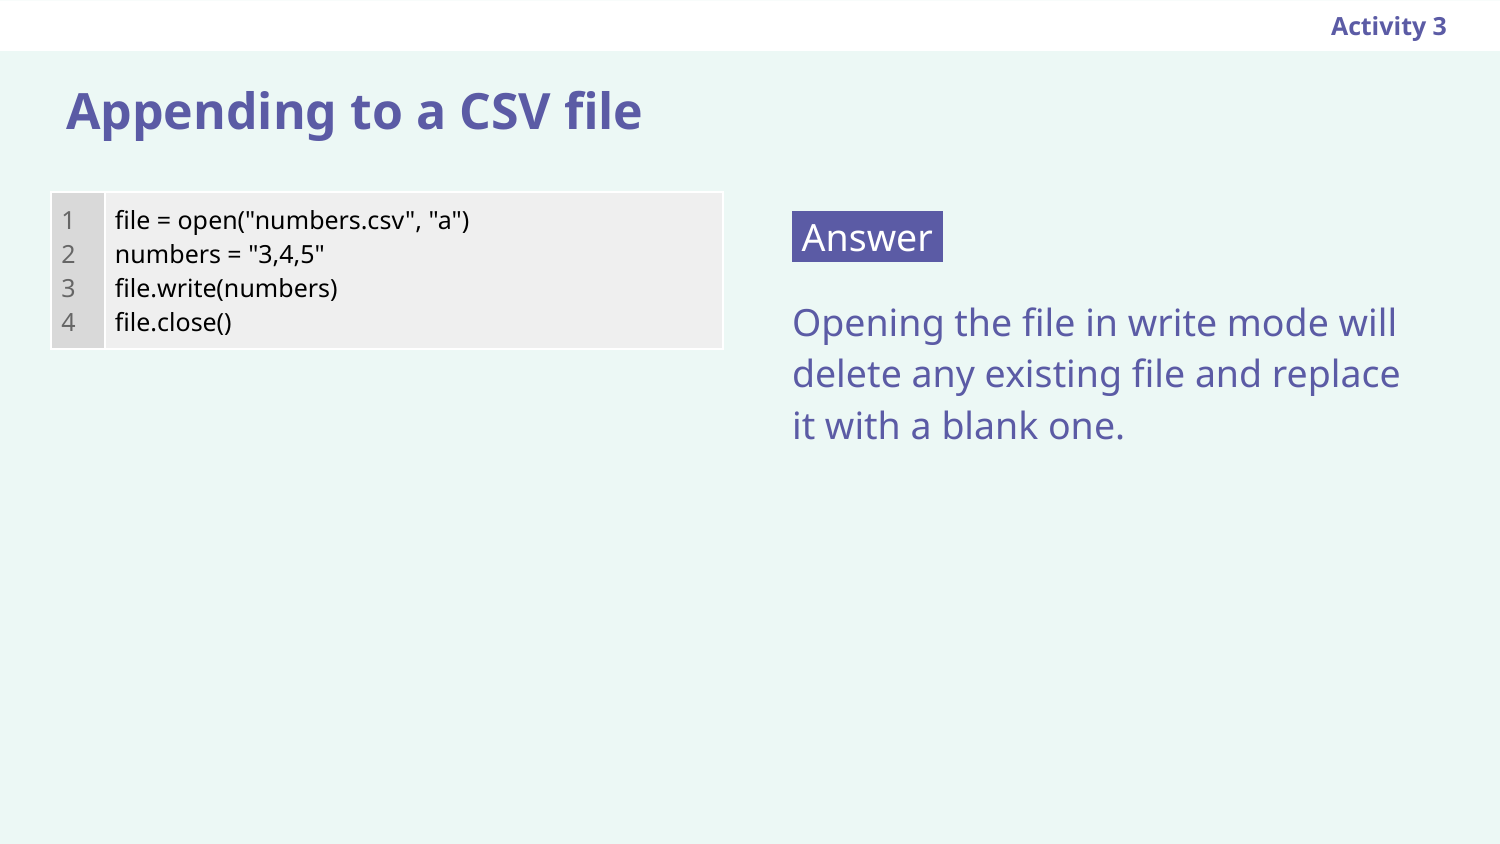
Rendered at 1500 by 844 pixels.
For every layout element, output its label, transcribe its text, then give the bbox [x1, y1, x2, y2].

table_header file = open("numbers.csv", "a") numbers = "3,4,5" file.write(numbers) file.close() [106, 193, 722, 348]
table_header 1 2 3 4 [52, 193, 104, 348]
list Answer . Opening the file in write mode will delete any existing file and replace it with a blank one. [776, 191, 1449, 793]
title Appending to a CSV file [51, 52, 1449, 167]
subtitle Activity 3 [862, 0, 1448, 52]
